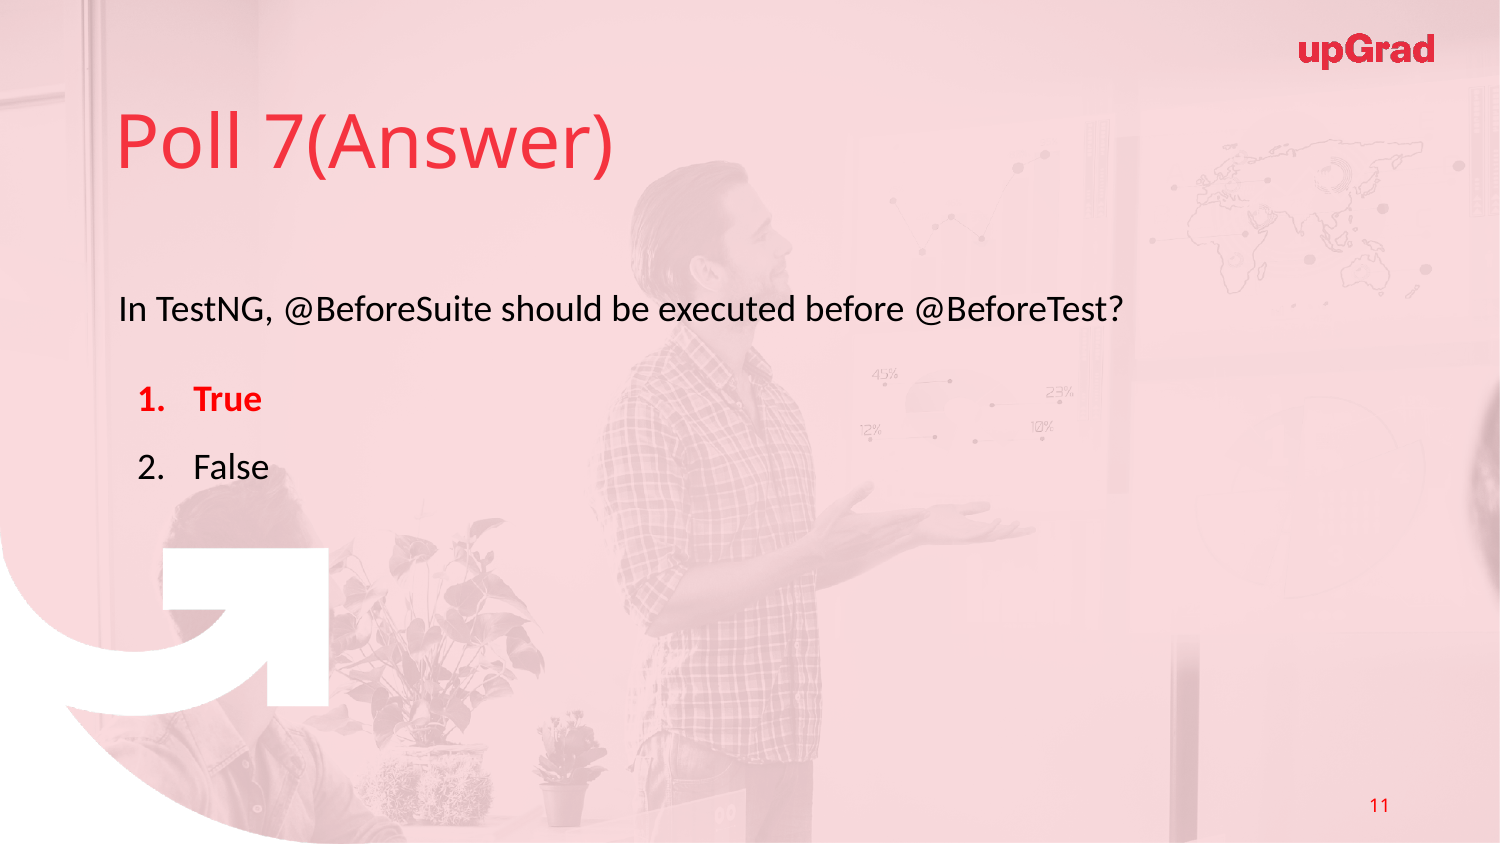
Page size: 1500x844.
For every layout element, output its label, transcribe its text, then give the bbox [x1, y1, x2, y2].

text_box [0, 0, 1500, 844]
text_box In TestNG, @BeforeSuite should be executed before @BeforeTest? True False [103, 253, 1333, 803]
text_box Poll 7(Answer) [103, 89, 1005, 200]
text_box 11 [1068, 782, 1406, 828]
picture [1299, 33, 1434, 70]
